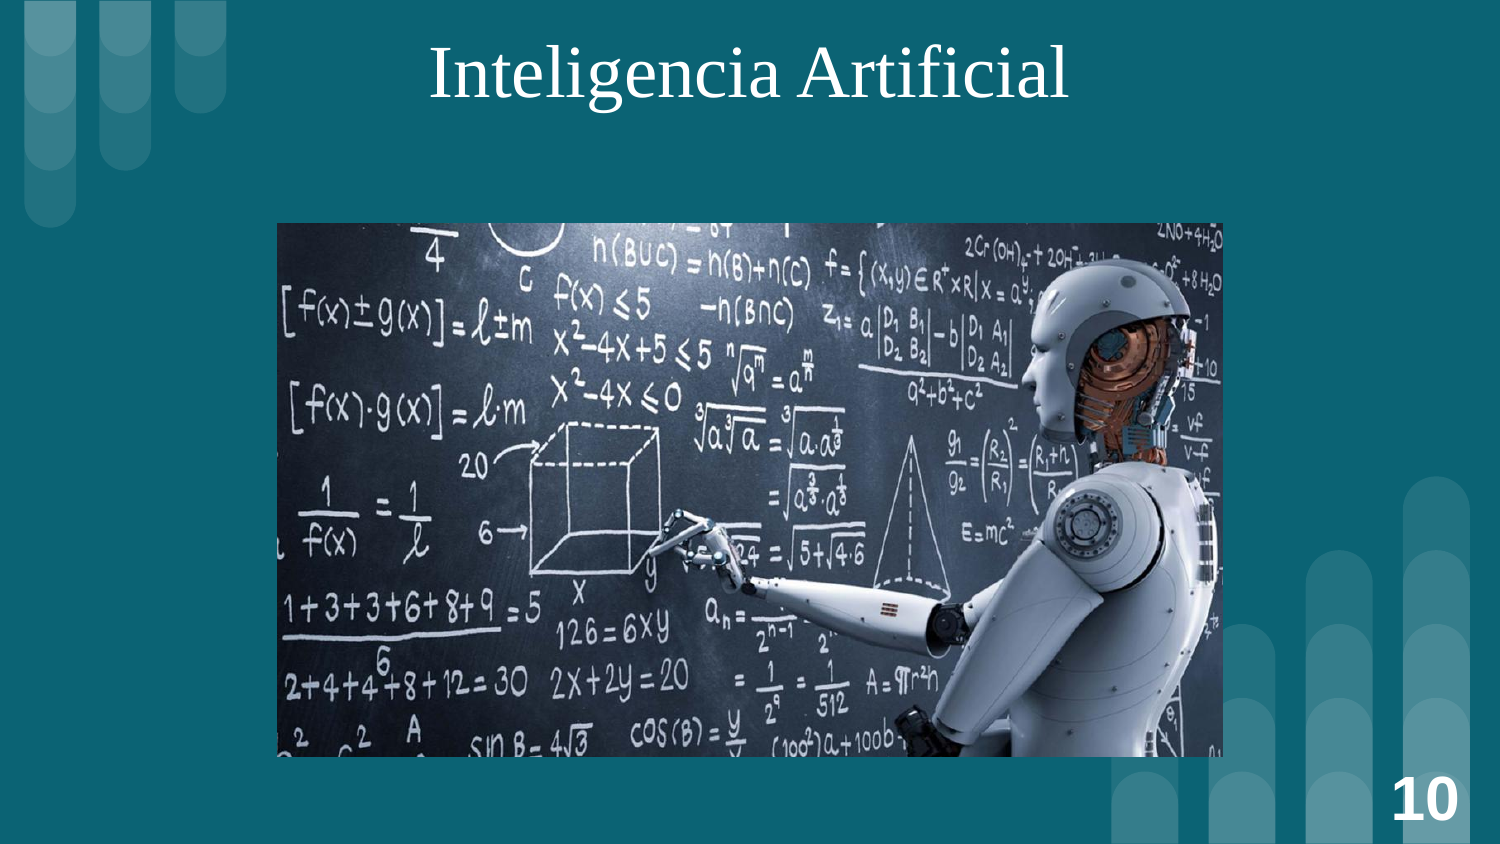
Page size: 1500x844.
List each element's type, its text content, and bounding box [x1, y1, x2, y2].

text_box Inteligencia Artificial [269, 0, 1231, 199]
picture [277, 223, 1223, 757]
text_box 10 [1375, 747, 1500, 844]
